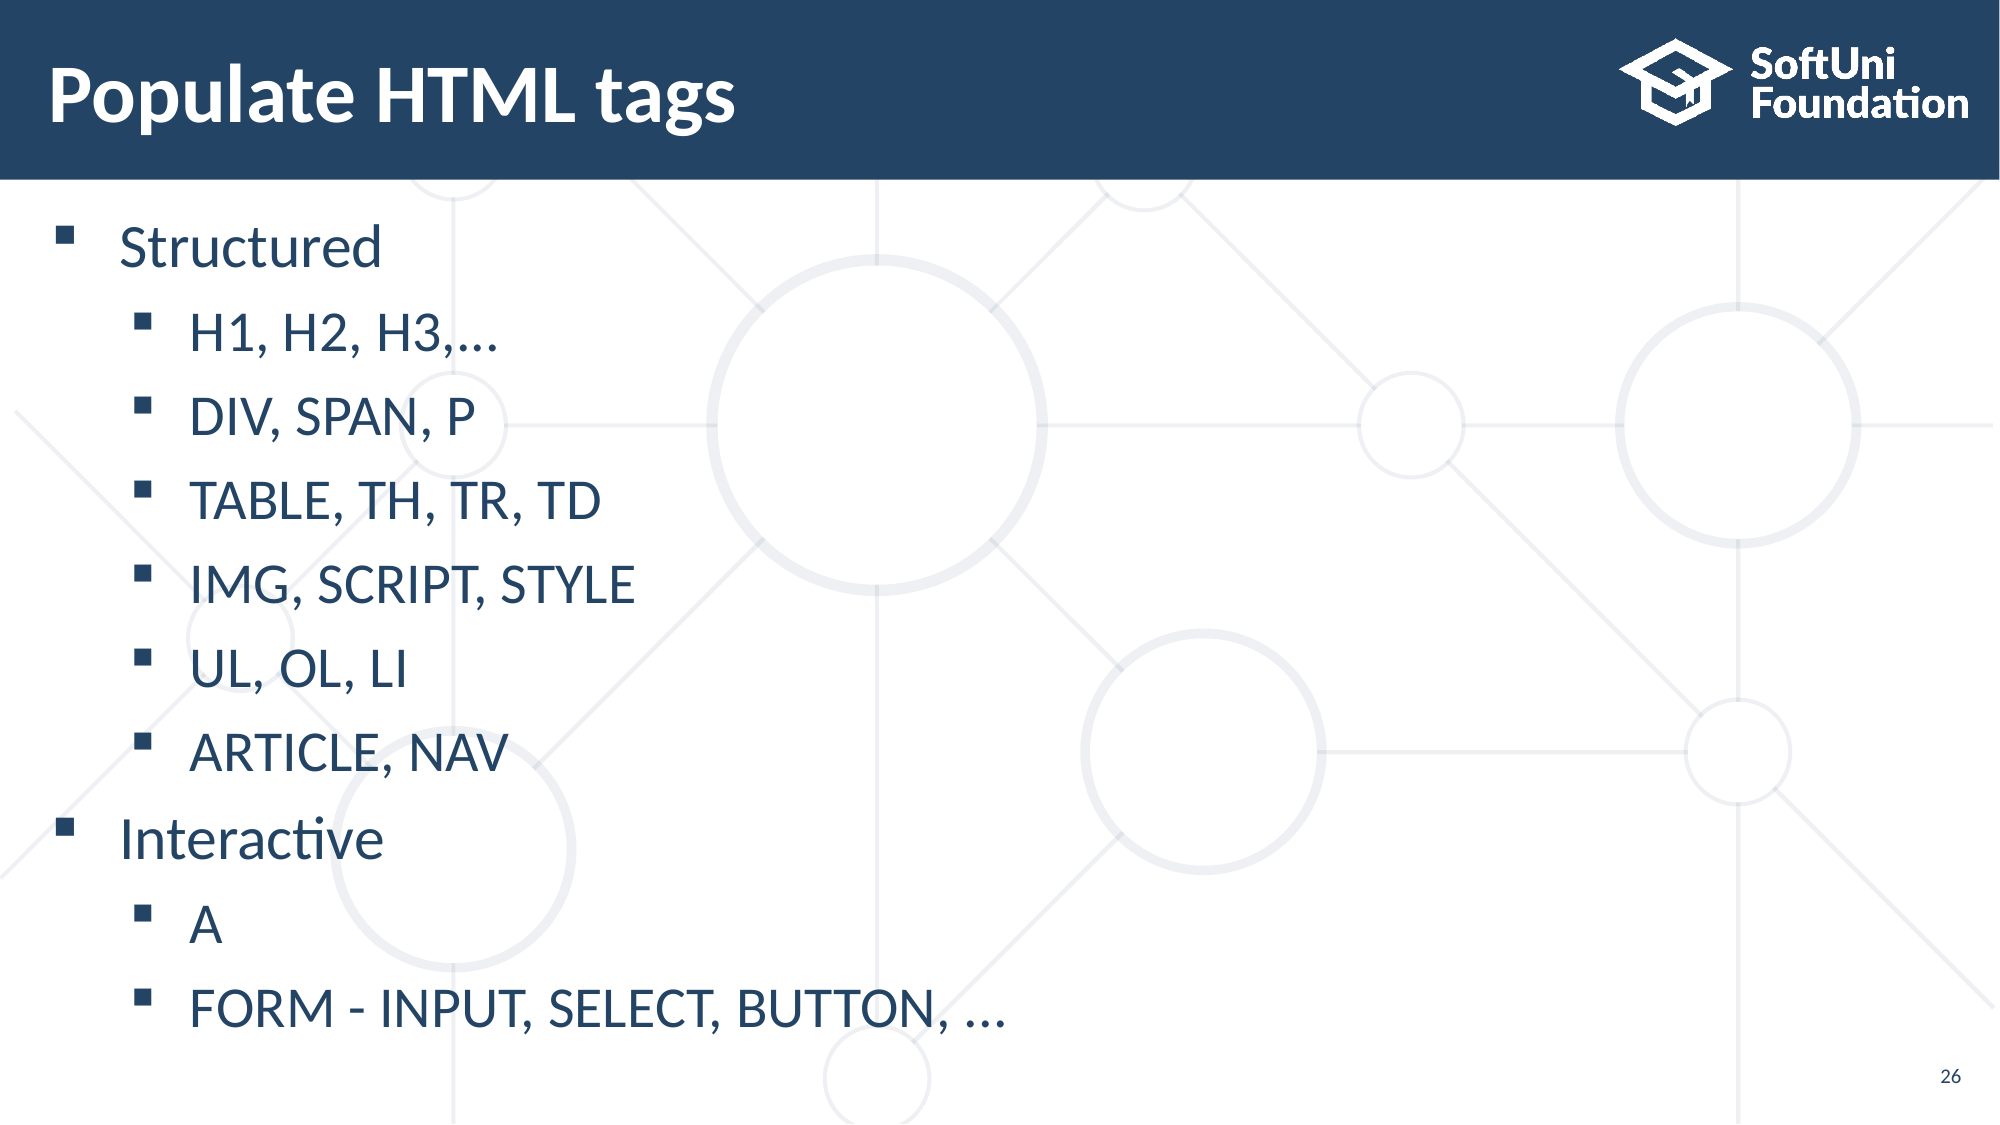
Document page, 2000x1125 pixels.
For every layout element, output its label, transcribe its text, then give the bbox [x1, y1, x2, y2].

picture [1618, 38, 1968, 126]
list Structured H1, H2, H3,... DIV, SPAN, P TABLE, TH, TR, TD IMG, SCRIPT, STYLE UL, OL, LI ARTICLE, NAV Interactive A FORM - INPUT, SELECT, BUTTON, ... [31, 196, 1970, 1050]
title Populate HTML tags [31, 16, 1591, 162]
slide_number 26 [1896, 1049, 1968, 1101]
